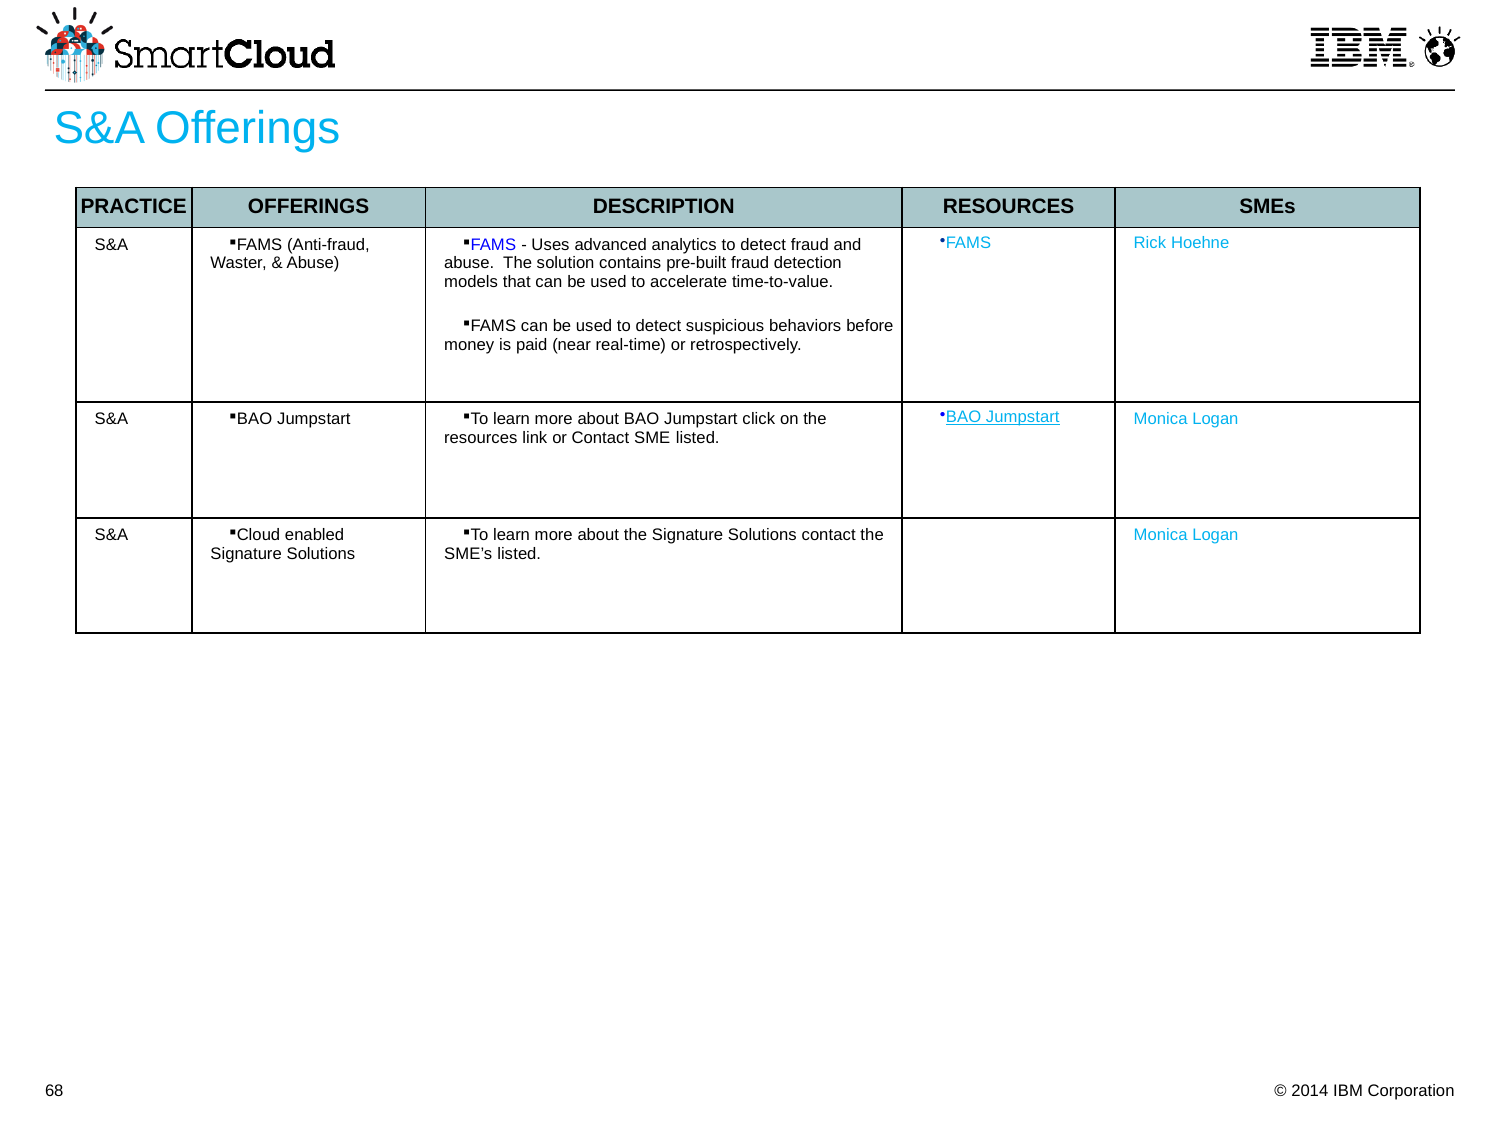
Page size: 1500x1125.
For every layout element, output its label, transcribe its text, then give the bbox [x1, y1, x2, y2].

table_cell BAO Jumpstart [903, 403, 1114, 517]
table_header SMEs [1116, 188, 1419, 227]
table_header DESCRIPTION [426, 188, 901, 227]
table_cell FAMS (Anti-fraud, Waster, & Abuse) [193, 228, 425, 401]
table_cell To learn more about the Signature Solutions contact the SME’s listed. [426, 519, 901, 632]
table_header OFFERINGS [193, 188, 425, 227]
table_cell Rick Hoehne [1116, 228, 1419, 401]
picture [31, 5, 335, 84]
table_cell Monica Logan [1116, 403, 1419, 517]
picture [1296, 12, 1471, 79]
table_cell S&A [77, 403, 191, 517]
title S&A Offerings [38, 96, 950, 159]
table_cell S&A [77, 228, 191, 401]
table_cell Cloud enabled Signature Solutions [193, 519, 425, 632]
table_cell S&A [77, 519, 191, 632]
table_cell FAMS - Uses advanced analytics to detect fraud and abuse. The solution contains pre-built fraud detection models that can be used to accelerate time-to-value. FAMS can be used to detect suspicious behaviors before money is paid (near real-time) or retrospectively. [426, 228, 901, 401]
table_header RESOURCES [903, 188, 1114, 227]
table_cell FAMS [903, 228, 1114, 401]
table_cell [903, 519, 1114, 632]
table_cell Monica Logan [1116, 519, 1419, 632]
table_cell To learn more about BAO Jumpstart click on the resources link or Contact SME listed. [426, 403, 901, 517]
slide_number 68 [29, 1072, 91, 1103]
table_cell BAO Jumpstart [193, 403, 425, 517]
table_header PRACTICE [77, 188, 191, 227]
